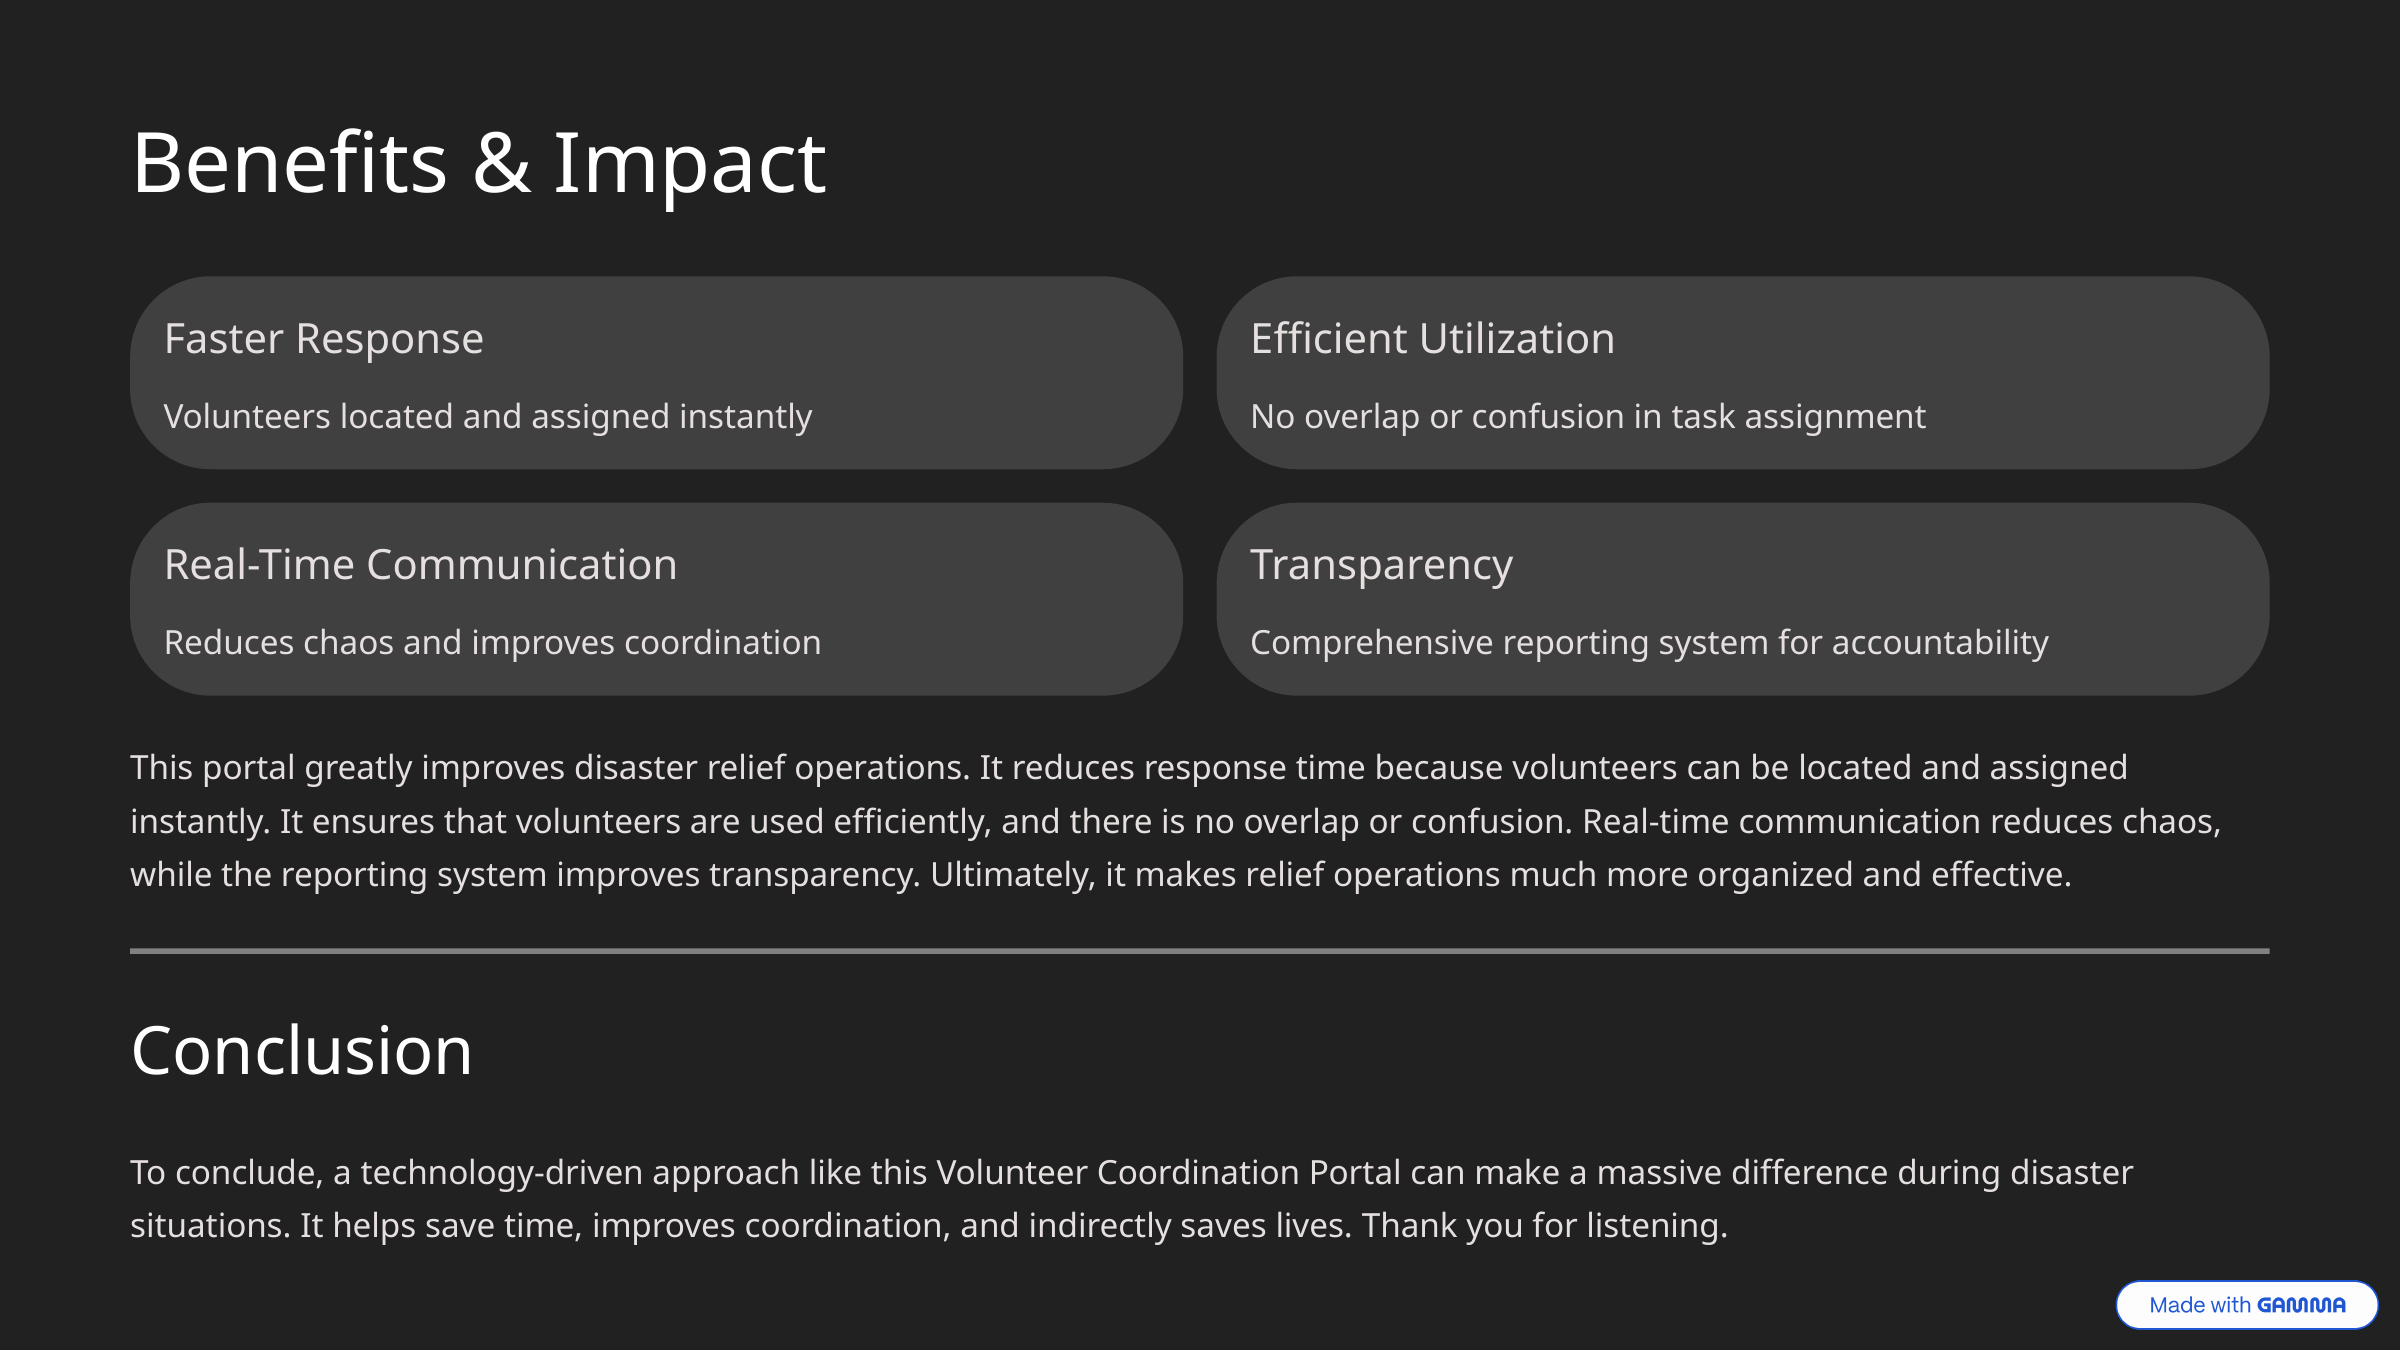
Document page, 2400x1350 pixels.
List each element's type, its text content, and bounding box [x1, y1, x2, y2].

text_box Reduces chaos and improves coordination [163, 608, 1150, 663]
text_box Volunteers located and assigned instantly [163, 382, 1150, 436]
picture [2106, 1271, 2389, 1339]
text_box Transparency [1250, 536, 1669, 589]
text_box Benefits & Impact [130, 104, 985, 210]
text_box Conclusion [130, 1004, 800, 1088]
text_box To conclude, a technology-driven approach like this Volunteer Coordination Portal can make a massive difference during disaster situations. It helps save time, improves coordination, and indirectly saves lives. Thank you for listening. [130, 1138, 2270, 1246]
text_box This portal greatly improves disaster relief operations. It reduces response time because volunteers can be located and assigned instantly. It ensures that volunteers are used efficiently, and there is no overlap or confusion. Real-time communication reduces chaos, while the reporting system improves transparency. Ultimately, it makes relief operations much more organized and effective. [130, 733, 2270, 895]
text_box No overlap or confusion in task assignment [1250, 382, 2237, 436]
text_box Comprehensive reporting system for accountability [1250, 608, 2237, 663]
text_box [130, 948, 2270, 954]
text_box Faster Response [163, 309, 583, 363]
text_box Real-Time Communication [163, 536, 742, 589]
text_box [130, 502, 1184, 696]
text_box [1216, 276, 2270, 470]
text_box [130, 276, 1184, 470]
text_box Efficient Utilization [1250, 309, 1778, 363]
text_box [1216, 502, 2270, 696]
